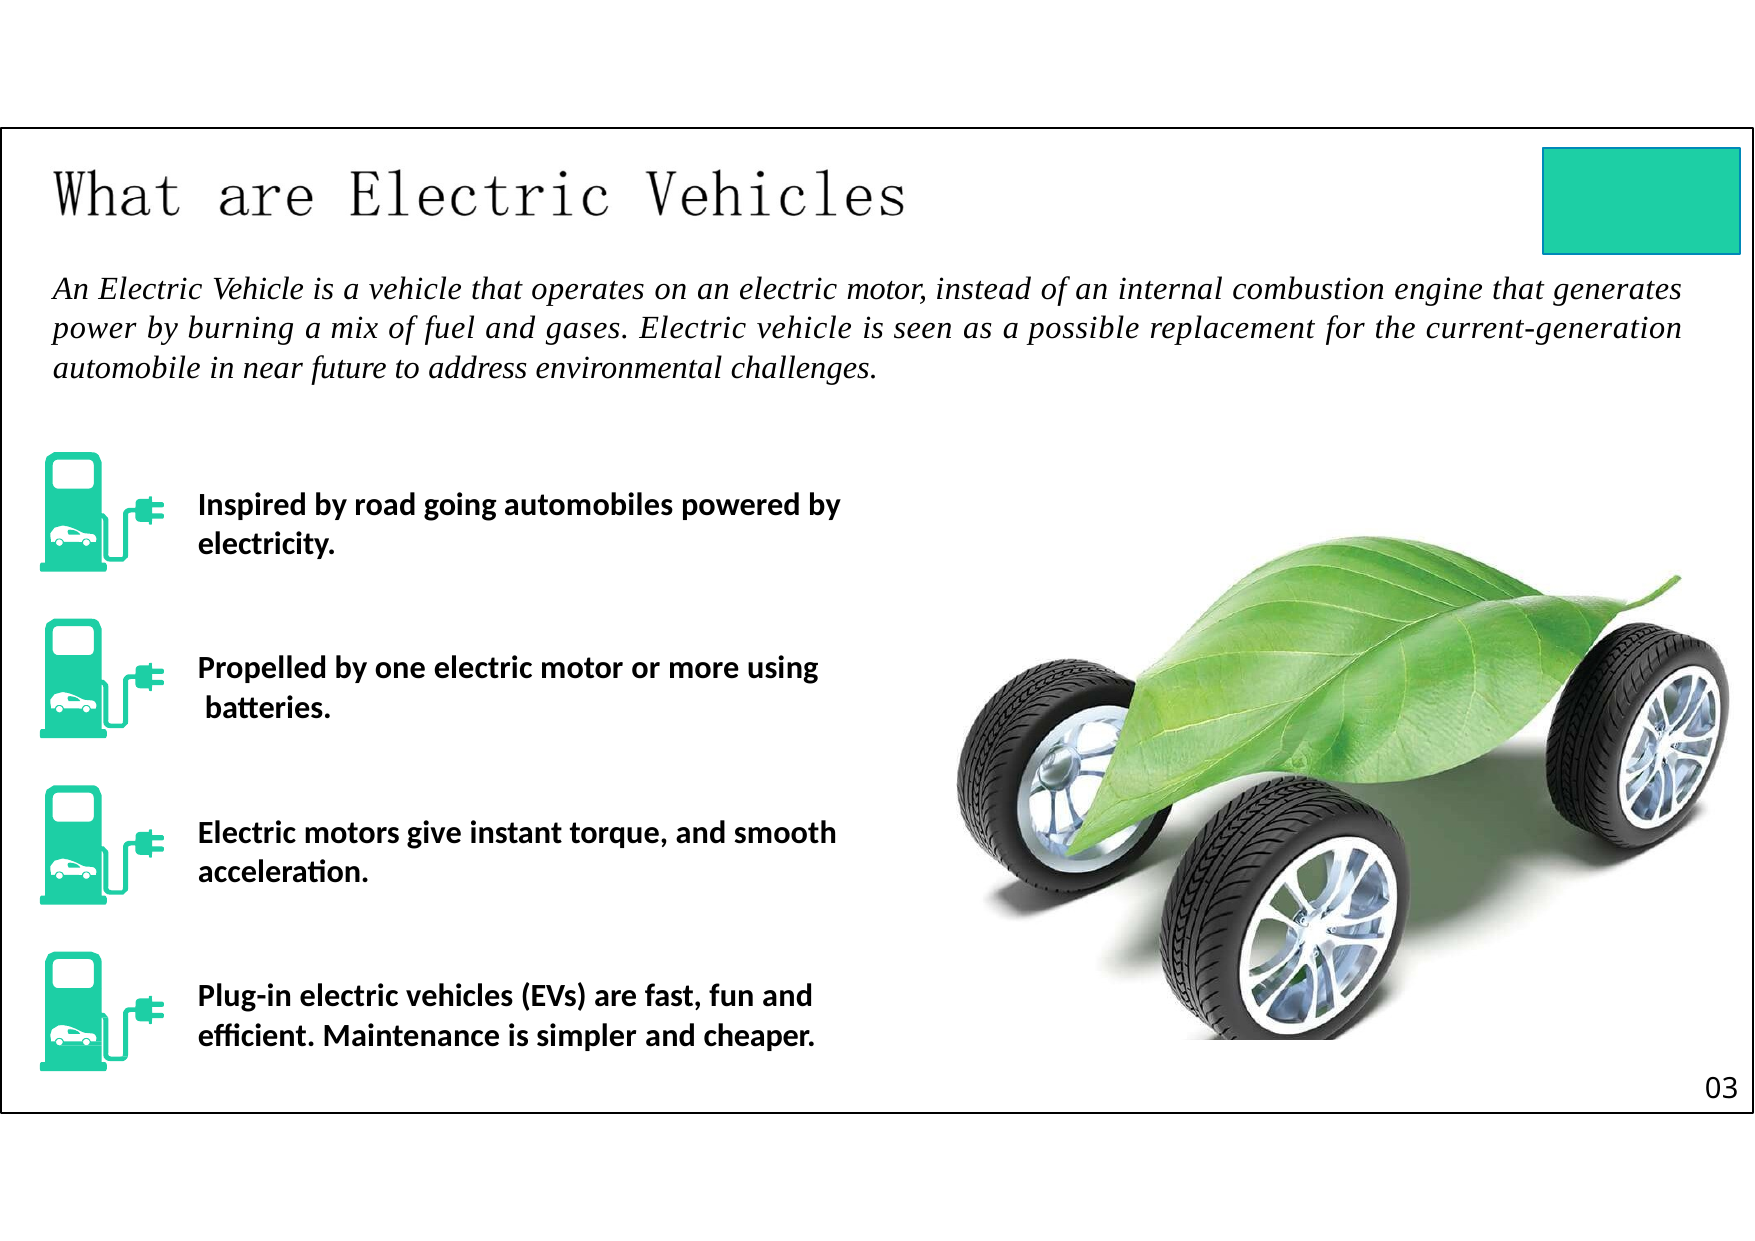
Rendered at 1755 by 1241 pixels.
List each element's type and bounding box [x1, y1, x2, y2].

text_box [0, 126, 1754, 1114]
